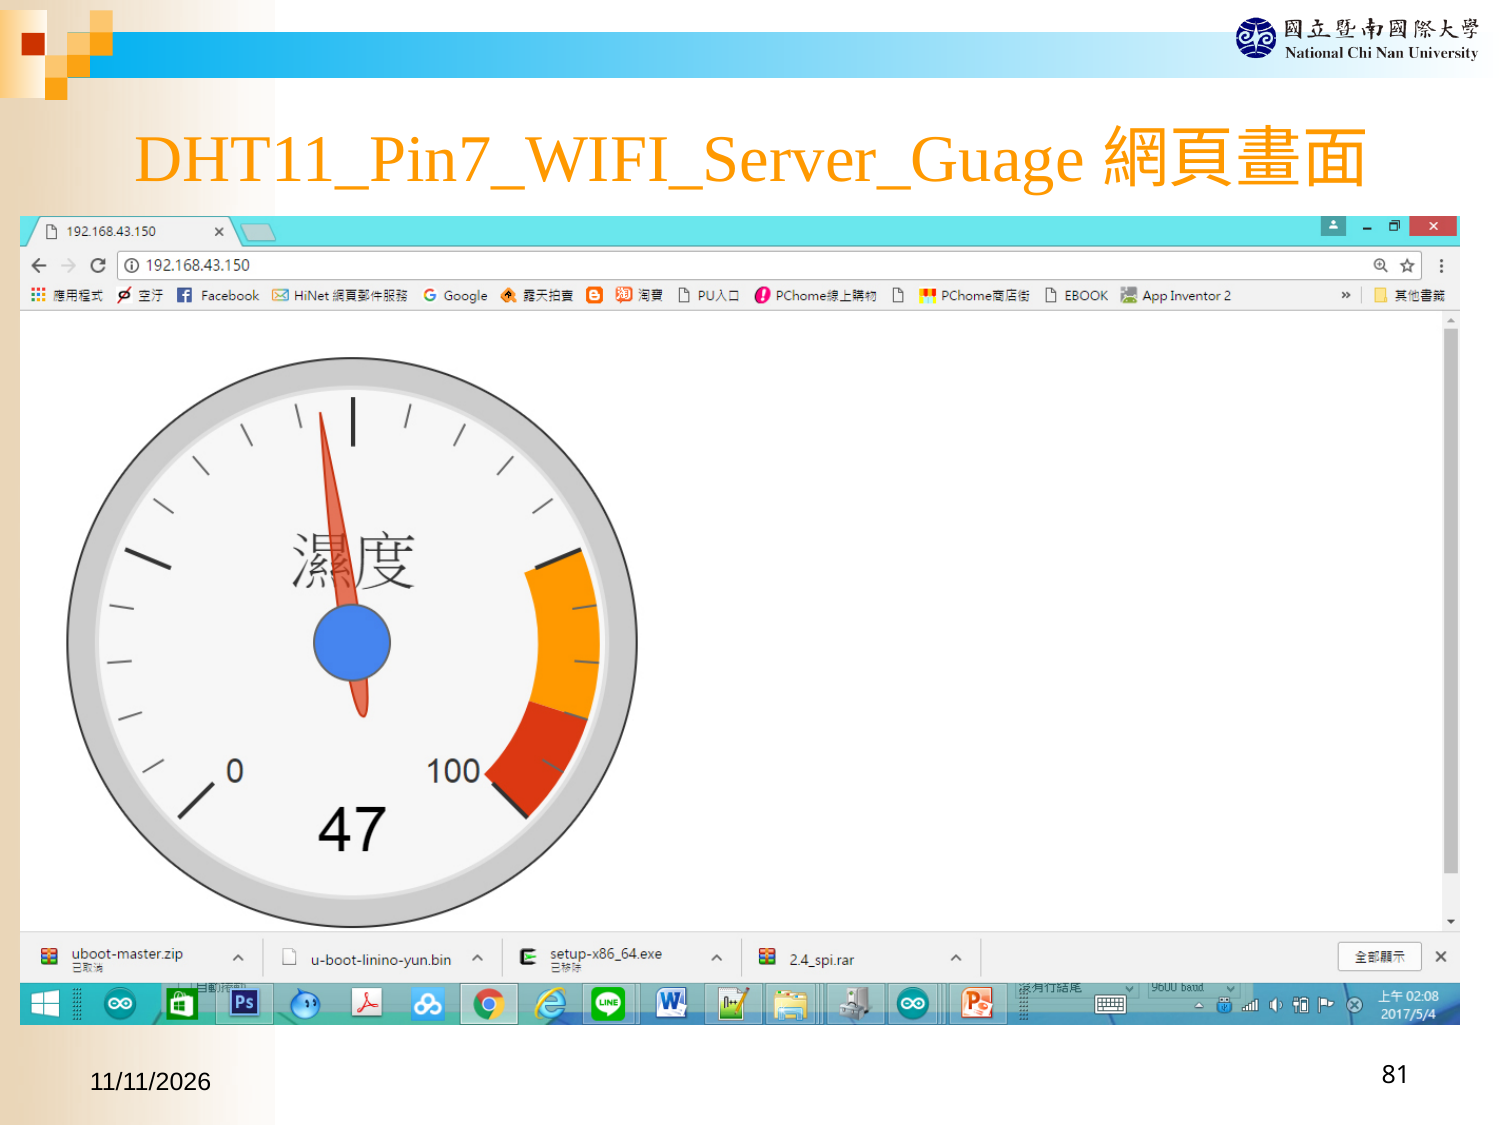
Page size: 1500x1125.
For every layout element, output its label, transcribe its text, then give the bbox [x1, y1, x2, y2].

picture [1234, 10, 1485, 67]
text_box 2017/9/30 [75, 1034, 425, 1103]
text_box 81 [1074, 1034, 1425, 1100]
picture [20, 216, 1460, 1026]
title DHT11_Pin7_WIFI_Server_Guage網頁畫面 [76, 42, 1427, 214]
